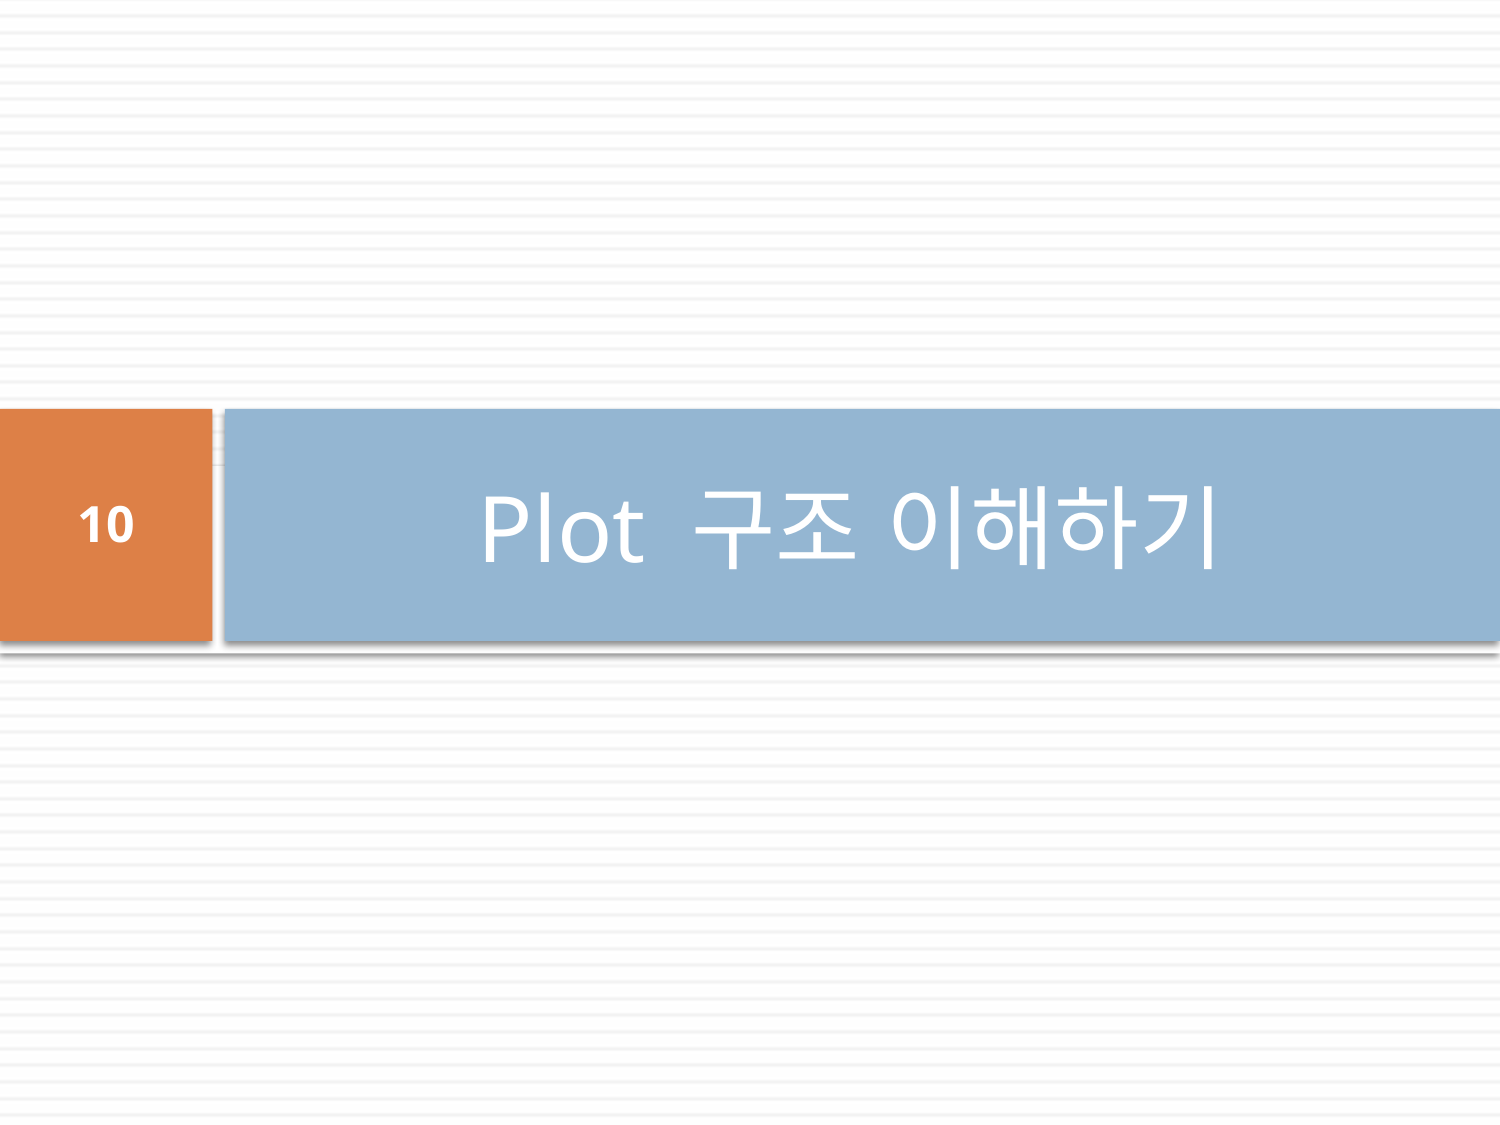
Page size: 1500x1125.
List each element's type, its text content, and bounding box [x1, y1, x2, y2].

title Plot 구조 이해하기 [238, 444, 1489, 607]
slide_number 10 [0, 469, 213, 585]
